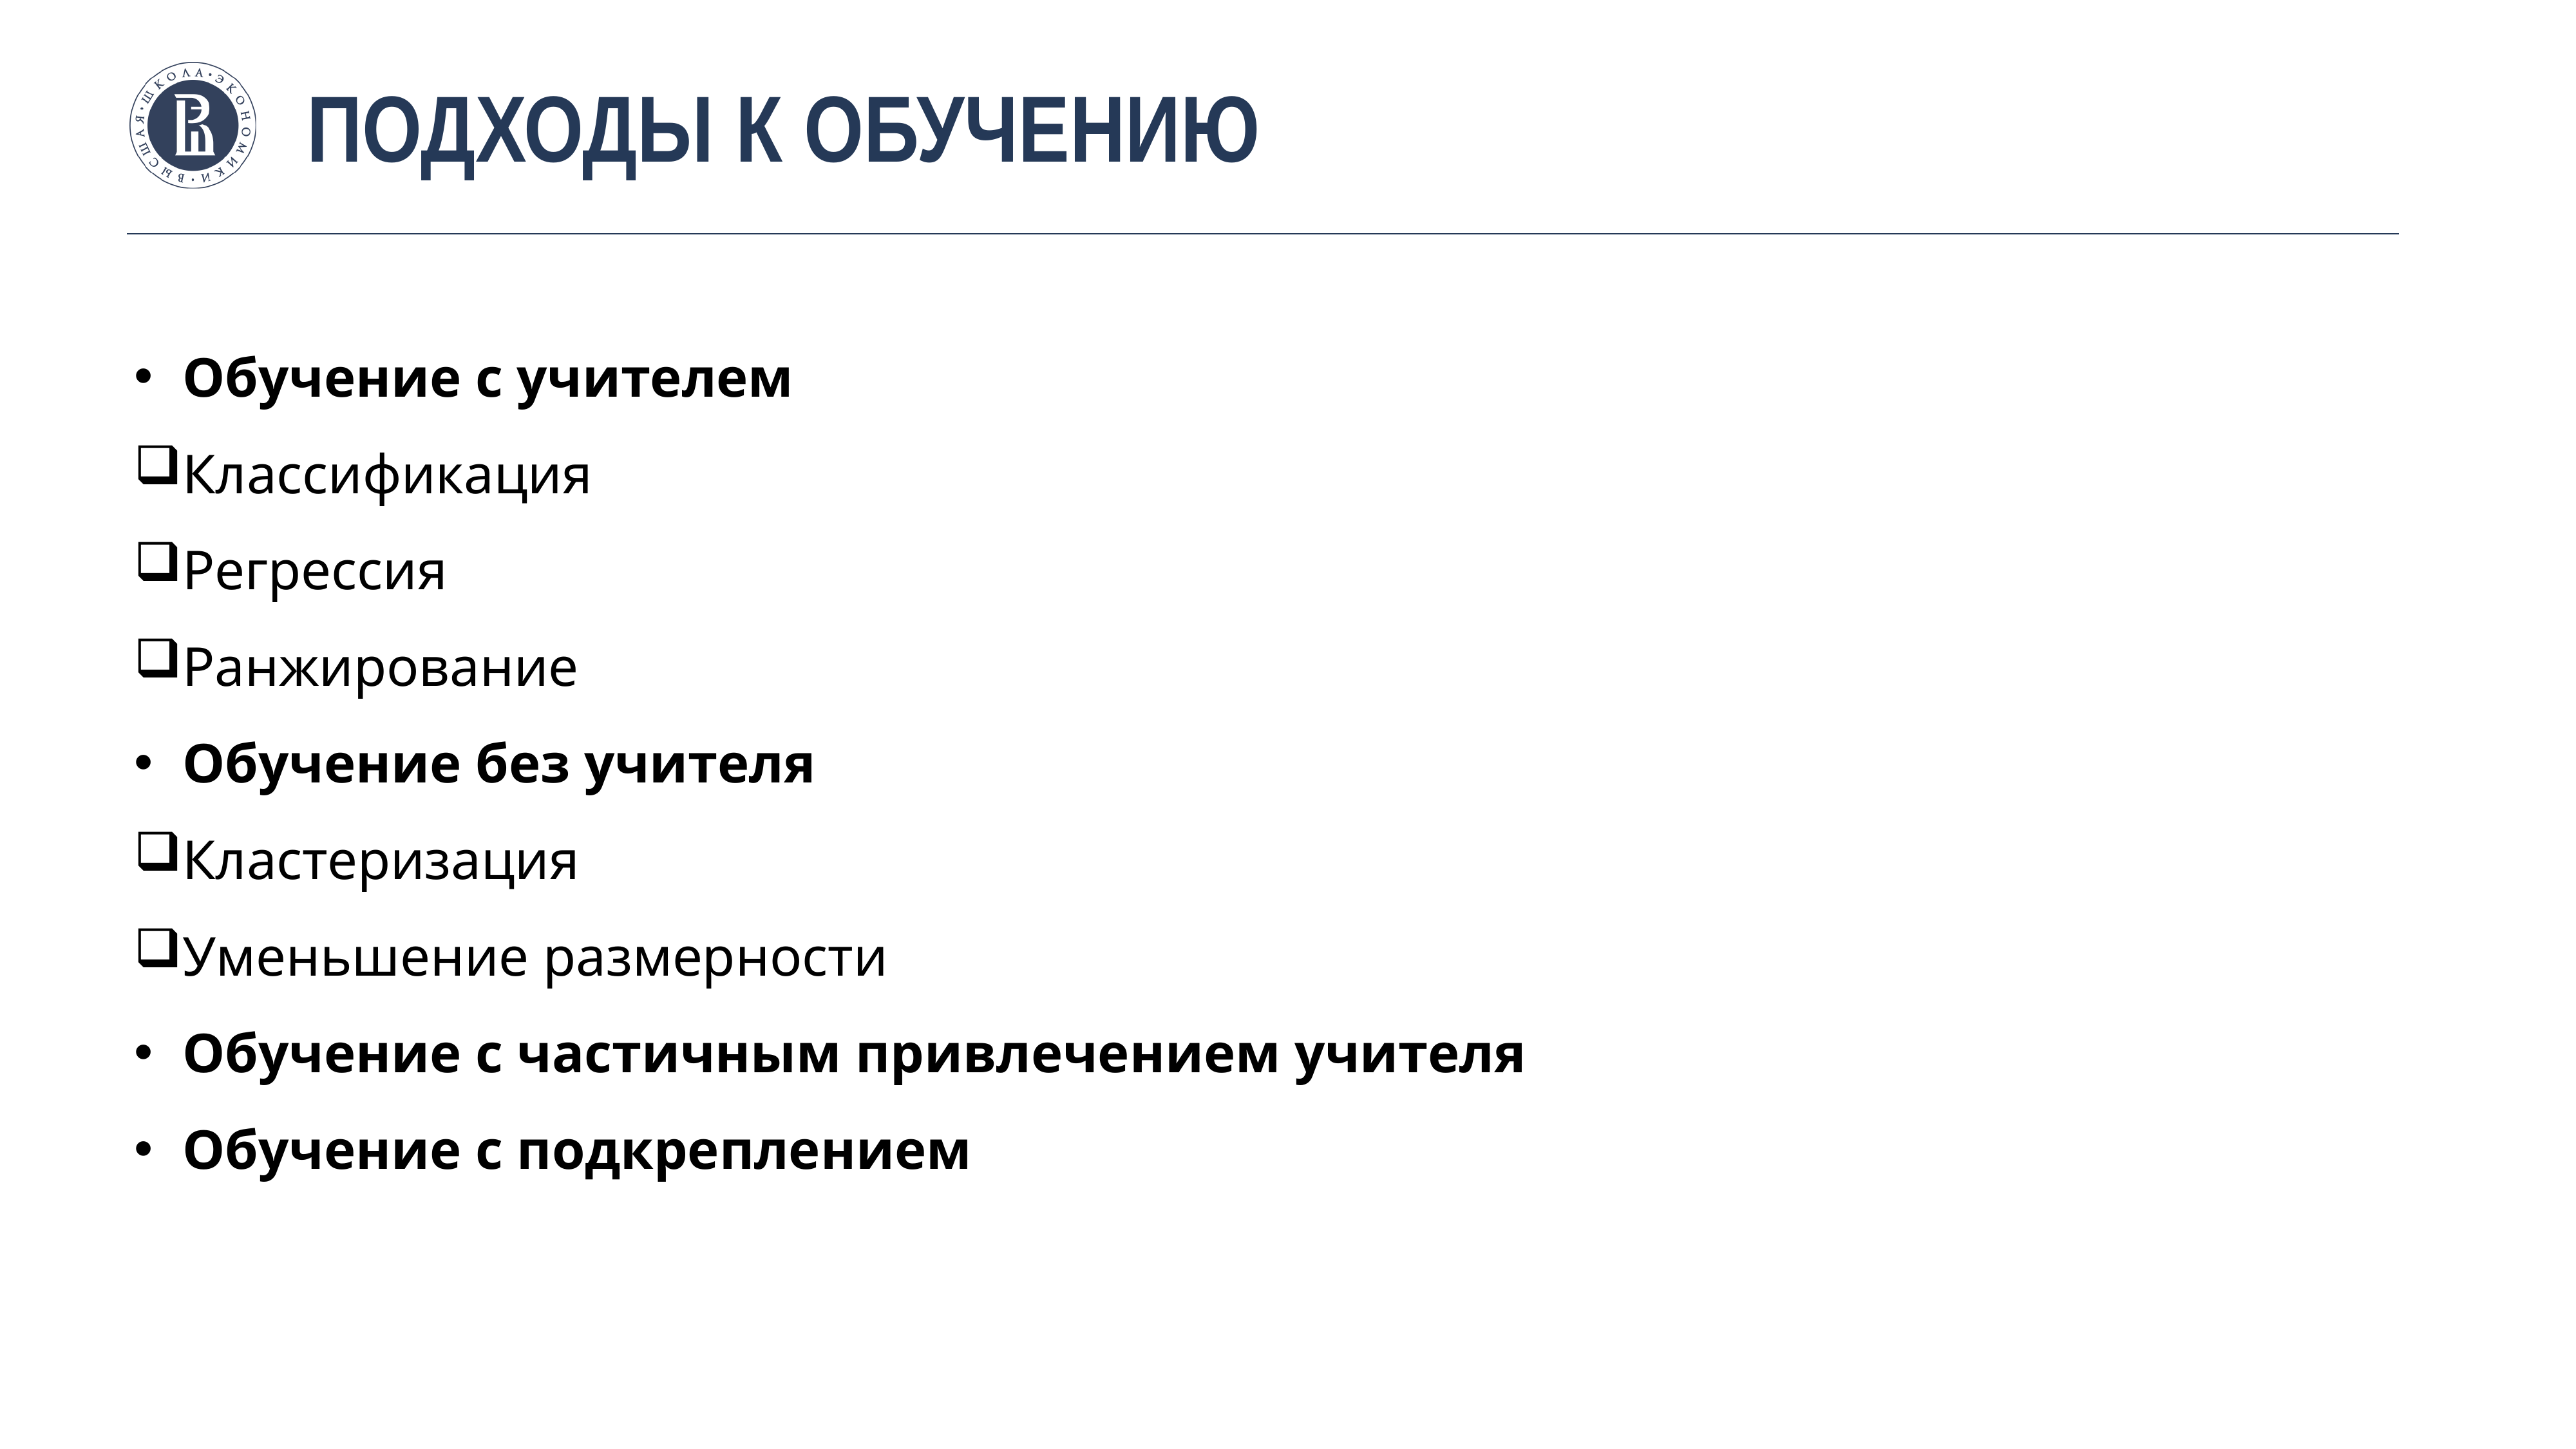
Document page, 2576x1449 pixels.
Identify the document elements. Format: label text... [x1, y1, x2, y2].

text_box Подходы к обучению [299, 61, 2513, 190]
text_box Обучение с учителем Классификация Регрессия Ранжирование Обучение без учителя Кластеризация Уменьшение размерности Обучение с частичным привлечением учителя Обучение с подкреплением [124, 306, 2399, 1185]
picture [129, 62, 256, 189]
